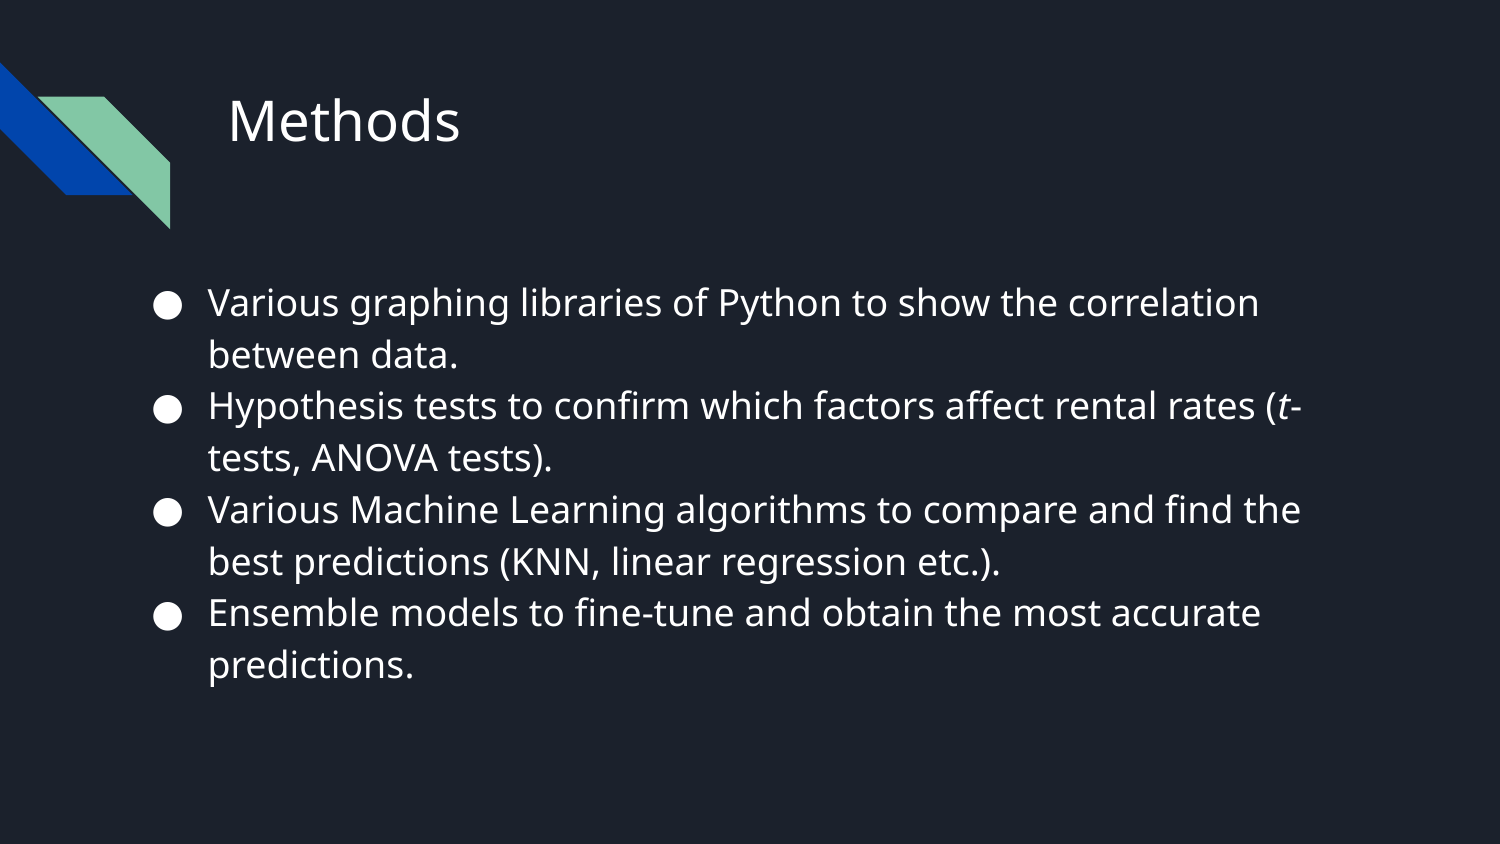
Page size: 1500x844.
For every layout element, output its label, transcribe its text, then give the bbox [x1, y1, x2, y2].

title Methods [212, 69, 1368, 178]
list Various graphing libraries of Python to show the correlation between data. Hypothesis tests to confirm which factors affect rental rates (t-tests, ANOVA tests). Various Machine Learning algorithms to compare and find the best predictions (KNN, linear regression etc.). Ensemble models to fine-tune and obtain the most accurate predictions. [117, 257, 1368, 735]
